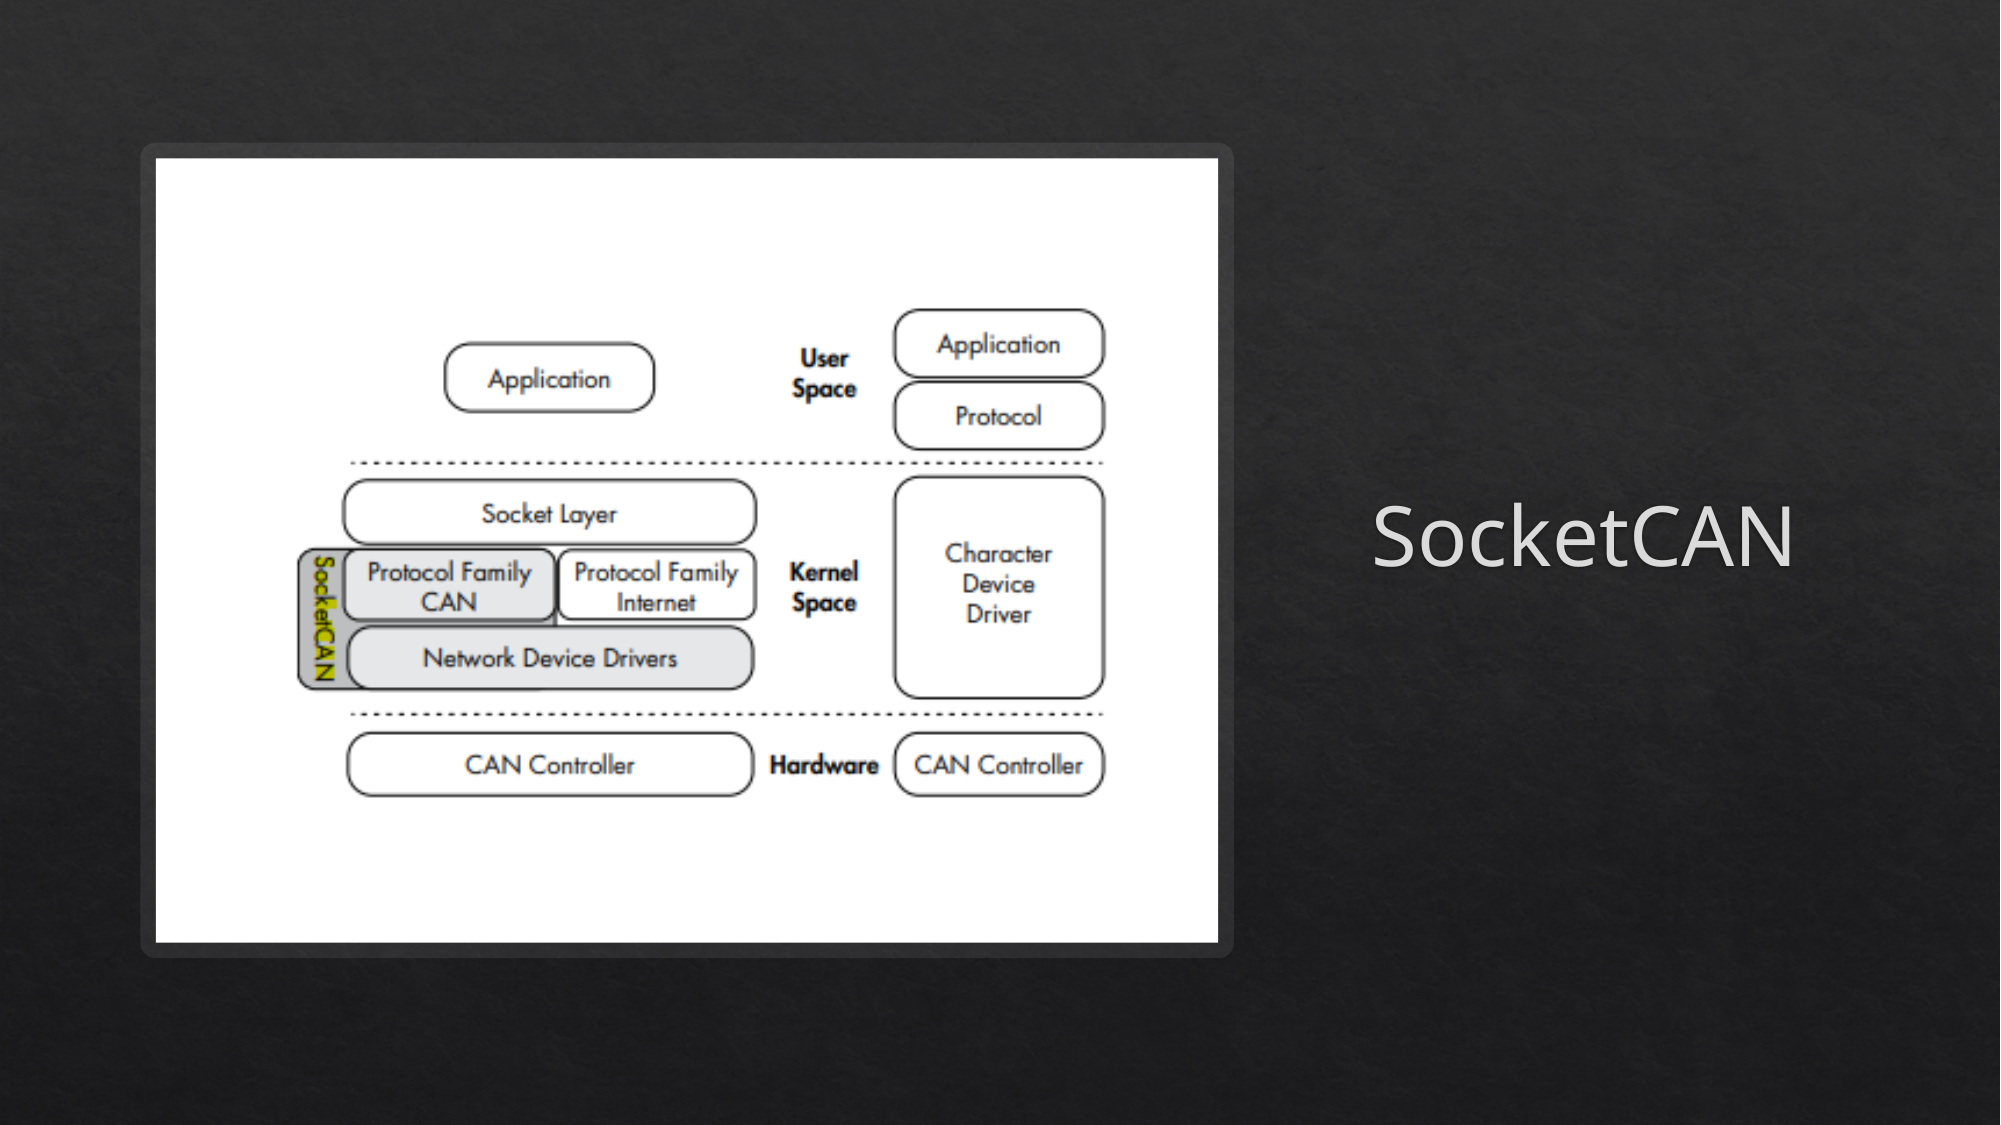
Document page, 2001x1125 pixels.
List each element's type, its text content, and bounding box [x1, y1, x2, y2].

picture [226, 293, 1140, 808]
text_box [0, 0, 2000, 1125]
text_box [155, 157, 1220, 944]
title SocketCAN [1327, 158, 1843, 591]
